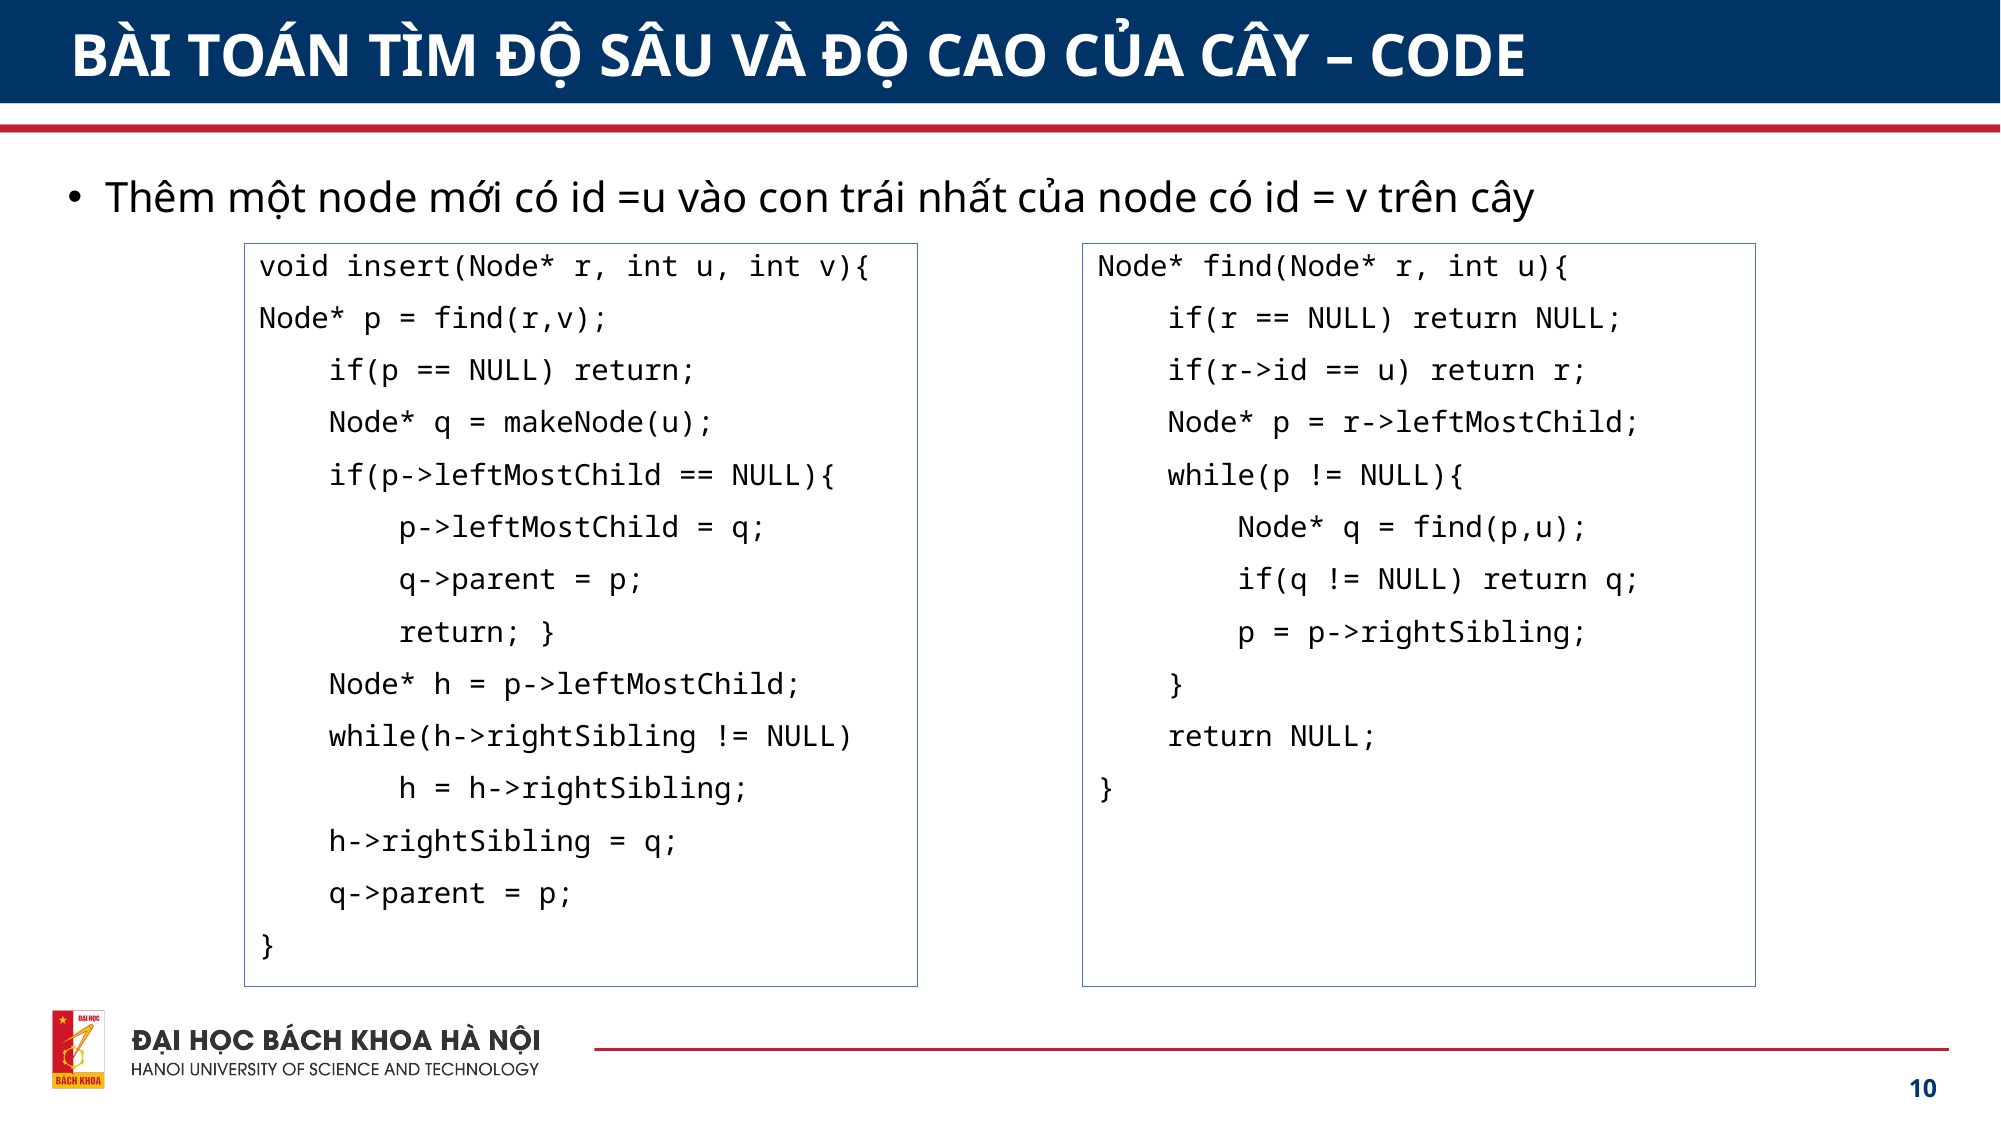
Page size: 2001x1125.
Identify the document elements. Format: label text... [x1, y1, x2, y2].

title BÀI TOÁN TÌM ĐỘ SÂU VÀ ĐỘ CAO CỦA CÂY – CODE [55, 18, 1945, 90]
list Thêm một node mới có id =u vào con trái nhất của node có id = v trên cây [52, 168, 1942, 974]
text_box Node* find(Node* r, int u){ if(r == NULL) return NULL; if(r->id == u) return r; Node* p = r->leftMostChild; while(p != NULL){ Node* q = find(p,u); if(q != NULL) return q; p = p->rightSibling; } return NULL; } [1082, 243, 1756, 987]
text_box void insert(Node* r, int u, int v){ Node* p = find(r,v); if(p == NULL) return; Node* q = makeNode(u); if(p->leftMostChild == NULL){ p->leftMostChild = q; q->parent = p; return; } Node* h = p->leftMostChild; while(h->rightSibling != NULL) h = h->rightSibling; h->rightSibling = q; q->parent = p; } [244, 243, 918, 987]
slide_number 10 [1502, 1065, 1953, 1125]
picture [0, 0, 2001, 1125]
